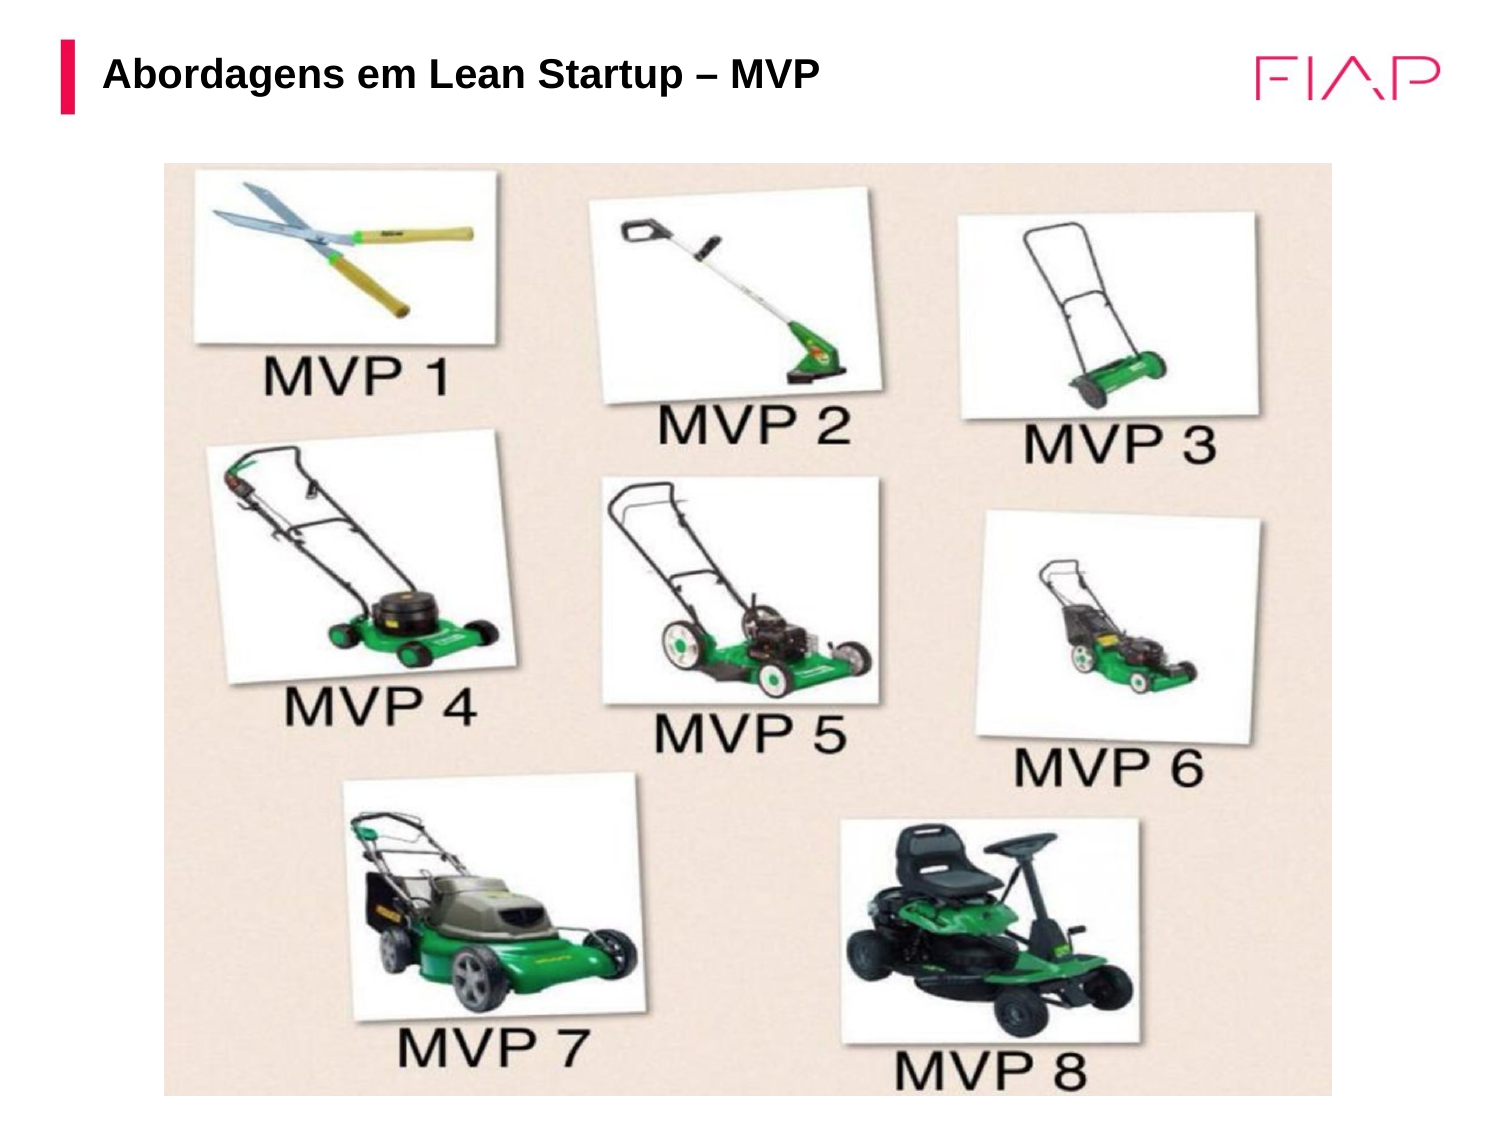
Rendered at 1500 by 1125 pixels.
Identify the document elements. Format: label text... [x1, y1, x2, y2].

text_box Abordagens em Lean Startup – MVP [87, 39, 1493, 105]
picture [0, 0, 1500, 1125]
